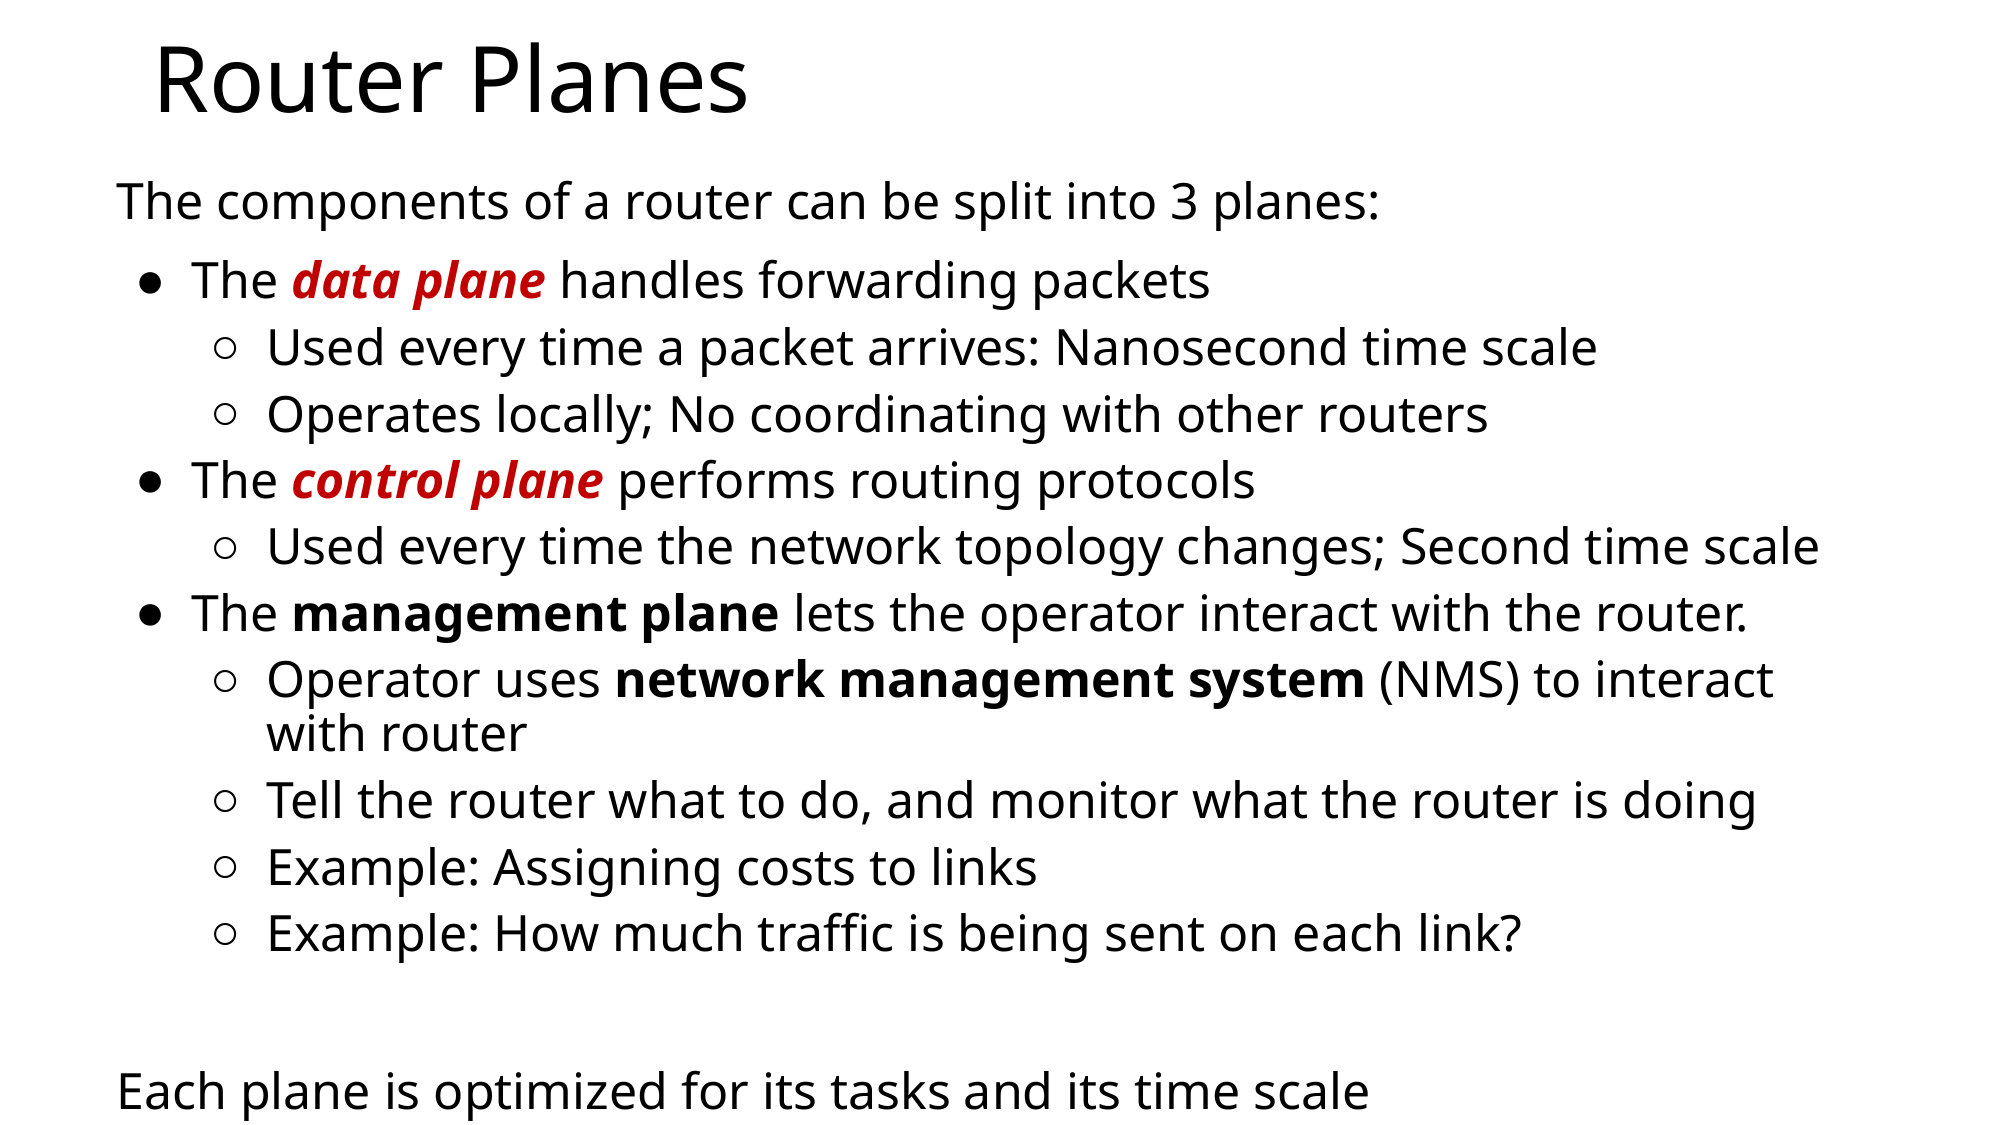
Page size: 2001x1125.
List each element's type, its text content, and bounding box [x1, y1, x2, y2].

title Router Planes [137, 21, 1863, 144]
list The components of a router can be split into 3 planes: The data plane handles forwarding packets Used every time a packet arrives: Nanosecond time scale Operates locally; No coordinating with other routers The control plane performs routing protocols Used every time the network topology changes; Second time scale The management plane lets the operator interact with the router. Operator uses network management system (NMS) to interact with router Tell the router what to do, and monitor what the router is doing Example: Assigning costs to links Example: How much traffic is being sent on each link? Each plane is optimized for its tasks and its time scale [101, 169, 1899, 1056]
